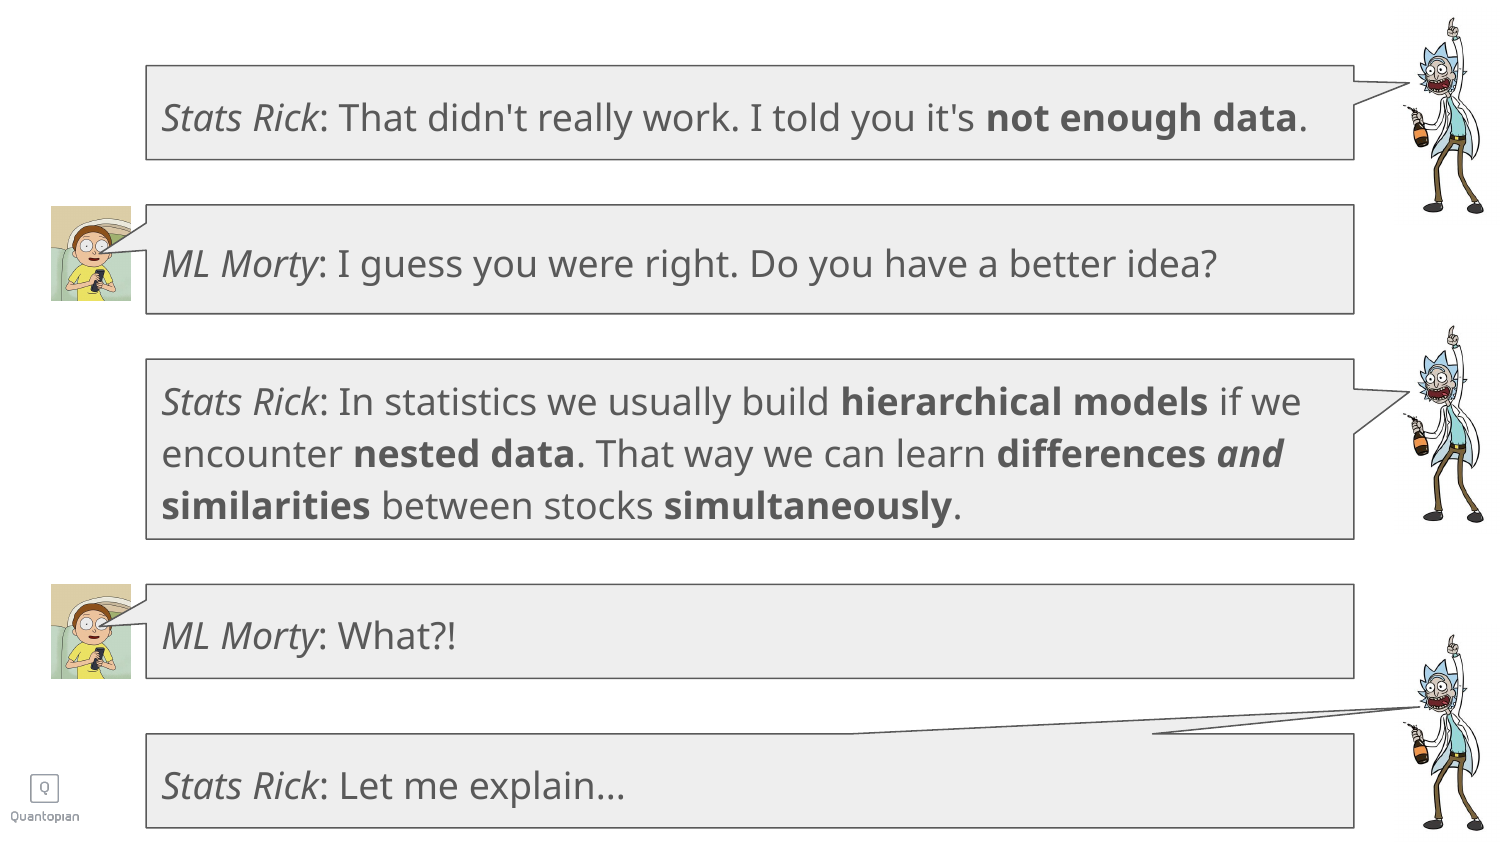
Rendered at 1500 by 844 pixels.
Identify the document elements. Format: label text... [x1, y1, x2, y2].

picture [50, 584, 131, 679]
picture [50, 206, 131, 302]
text_box Stats Rick: That didn't really work. I told you it's not enough data. [146, 65, 1389, 160]
picture [1394, 315, 1500, 534]
text_box ML Morty: I guess you were right. Do you have a better idea? [135, 204, 1354, 314]
text_box Stats Rick: In statistics we usually build hierarchical models if we encounter nested data. That way we can learn differences and similarities between stocks simultaneously. [146, 359, 1389, 540]
picture [0, 753, 90, 844]
text_box ML Morty: What?! [135, 584, 1354, 679]
text_box Stats Rick: Let me explain... [146, 708, 1389, 828]
picture [1394, 624, 1500, 842]
picture [1394, 7, 1500, 226]
